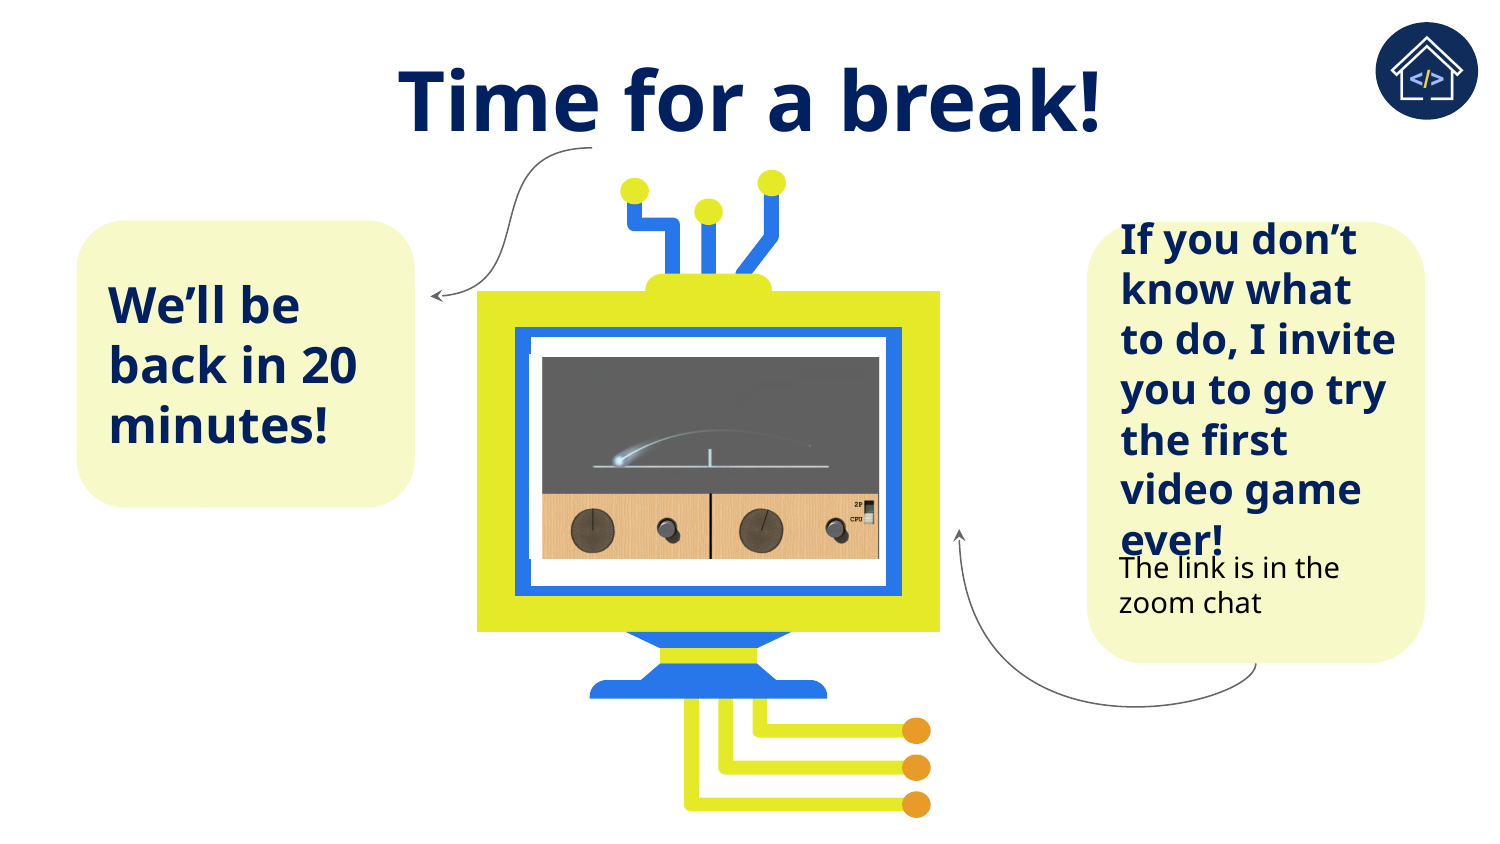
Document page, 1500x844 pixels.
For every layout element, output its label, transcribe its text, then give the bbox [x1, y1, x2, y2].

text_box [1086, 222, 1426, 664]
picture [529, 354, 880, 560]
picture [1375, 22, 1479, 120]
title Time for a break! [75, 67, 1425, 129]
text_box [430, 147, 593, 297]
text_box If you don’t know what to do, I invite you to go try the first video game ever! [1105, 360, 1417, 416]
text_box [1040, 447, 1175, 745]
text_box We’ll be back in 20 minutes! [93, 322, 406, 406]
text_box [476, 169, 960, 819]
text_box The link is in the zoom chat [1181, 544, 1401, 624]
text_box [76, 220, 415, 508]
